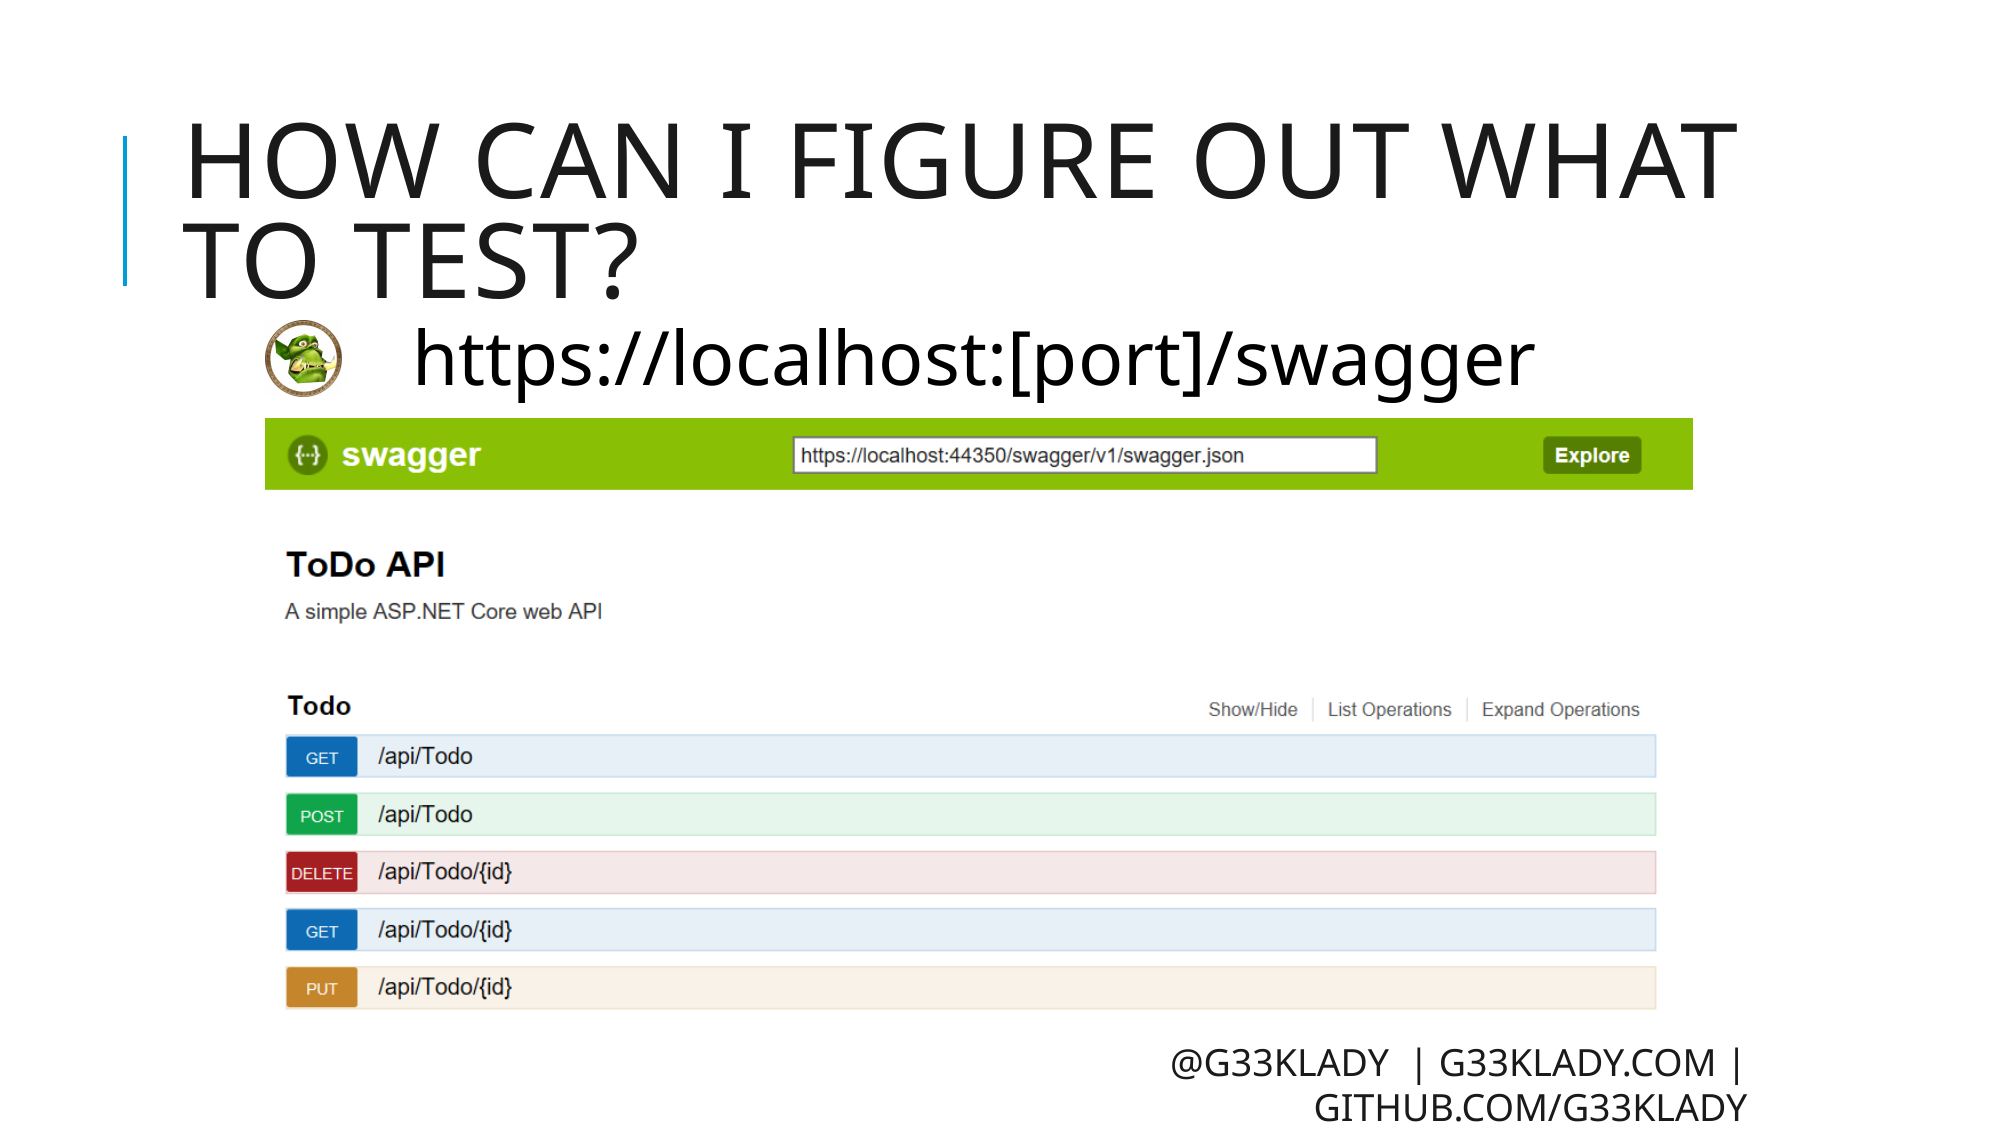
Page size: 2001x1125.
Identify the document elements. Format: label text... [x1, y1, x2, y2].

title How can I figure out what to test? [168, 96, 1763, 313]
picture [265, 418, 1693, 1030]
picture [265, 319, 342, 397]
footer @g33klady | g33klady.com | github.com/g33klady [794, 1061, 1763, 1107]
list https://localhost:[port]/swagger [168, 313, 1763, 974]
